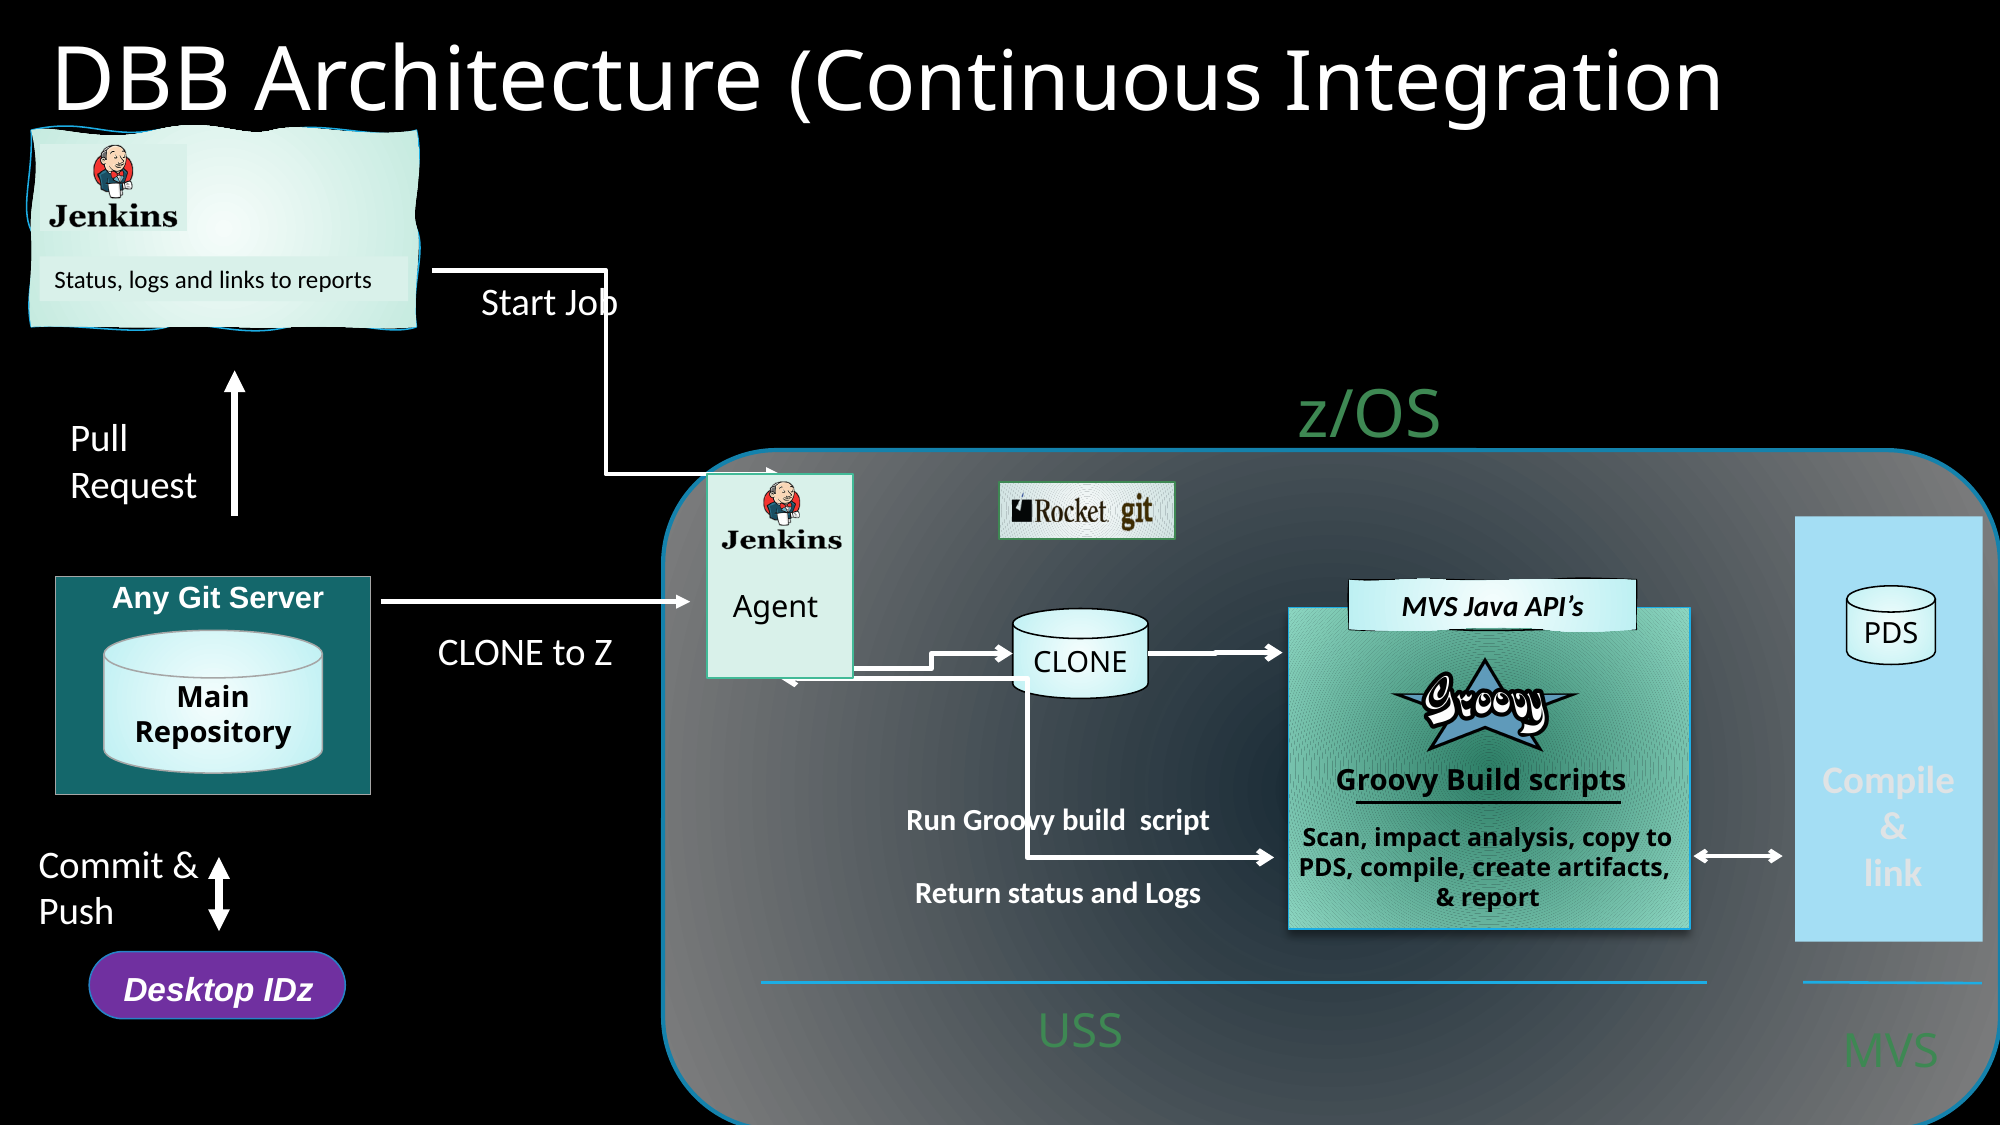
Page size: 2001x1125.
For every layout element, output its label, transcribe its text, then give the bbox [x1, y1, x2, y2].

text_box MVS Java API’s [1347, 577, 1638, 632]
text_box [661, 448, 2000, 1125]
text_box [23, 370, 356, 1019]
picture [1390, 657, 1580, 752]
text_box [1311, 607, 1691, 814]
text_box Scan, impact analysis, copy to PDS, compile, create artifacts, & report [1311, 814, 1694, 919]
text_box [1288, 919, 1691, 930]
text_box [1794, 516, 1983, 942]
text_box MVS [1822, 1009, 1960, 1087]
text_box DBB Architecture (Continuous Integration Phase) [36, 13, 1945, 113]
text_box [706, 473, 854, 679]
text_box USS [1016, 990, 1144, 1068]
text_box z/OS [1311, 360, 1480, 461]
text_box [431, 268, 1305, 920]
text_box PDS [1845, 585, 1937, 666]
text_box Compile & link [1803, 746, 1983, 902]
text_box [30, 129, 417, 328]
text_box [361, 570, 424, 795]
text_box Groovy Build scripts [1320, 754, 1650, 804]
